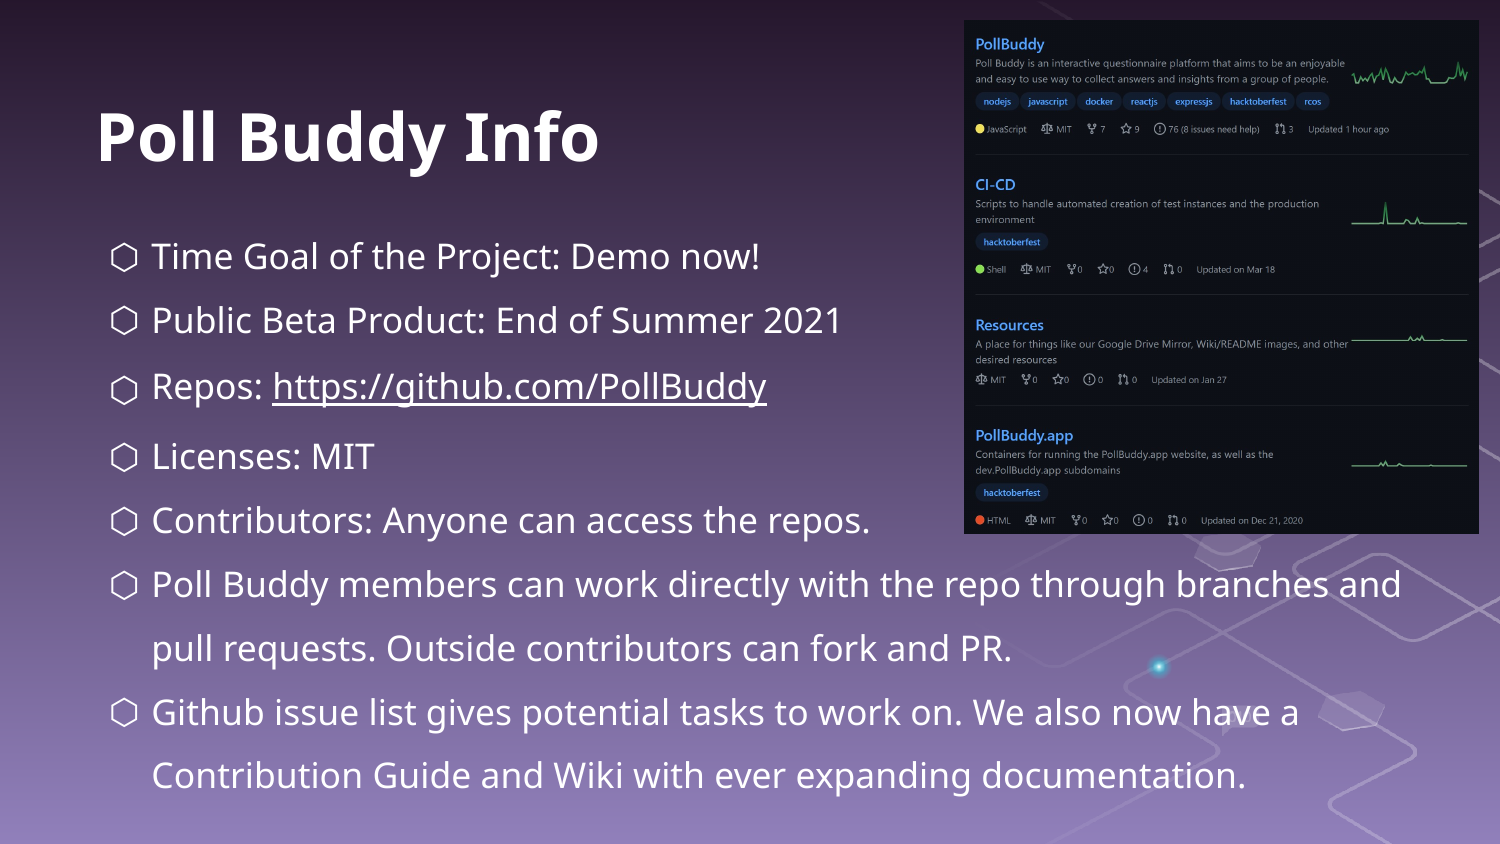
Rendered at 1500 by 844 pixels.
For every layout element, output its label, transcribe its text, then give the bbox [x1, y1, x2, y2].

list Time Goal of the Project: Demo now! Public Beta Product: End of Summer 2021 Repos: https://github.com/PollBuddy Licenses: MIT Contributors: Anyone can access the repos. Poll Buddy members can work directly with the repo through branches and pull requests. Outside contributors can fork and PR. Github issue list gives potential tasks to work on. We also now have a Contribution Guide and Wiki with ever expanding documentation. [95, 212, 1449, 792]
picture [0, 0, 1500, 844]
title Poll Buddy Info [95, 33, 958, 175]
